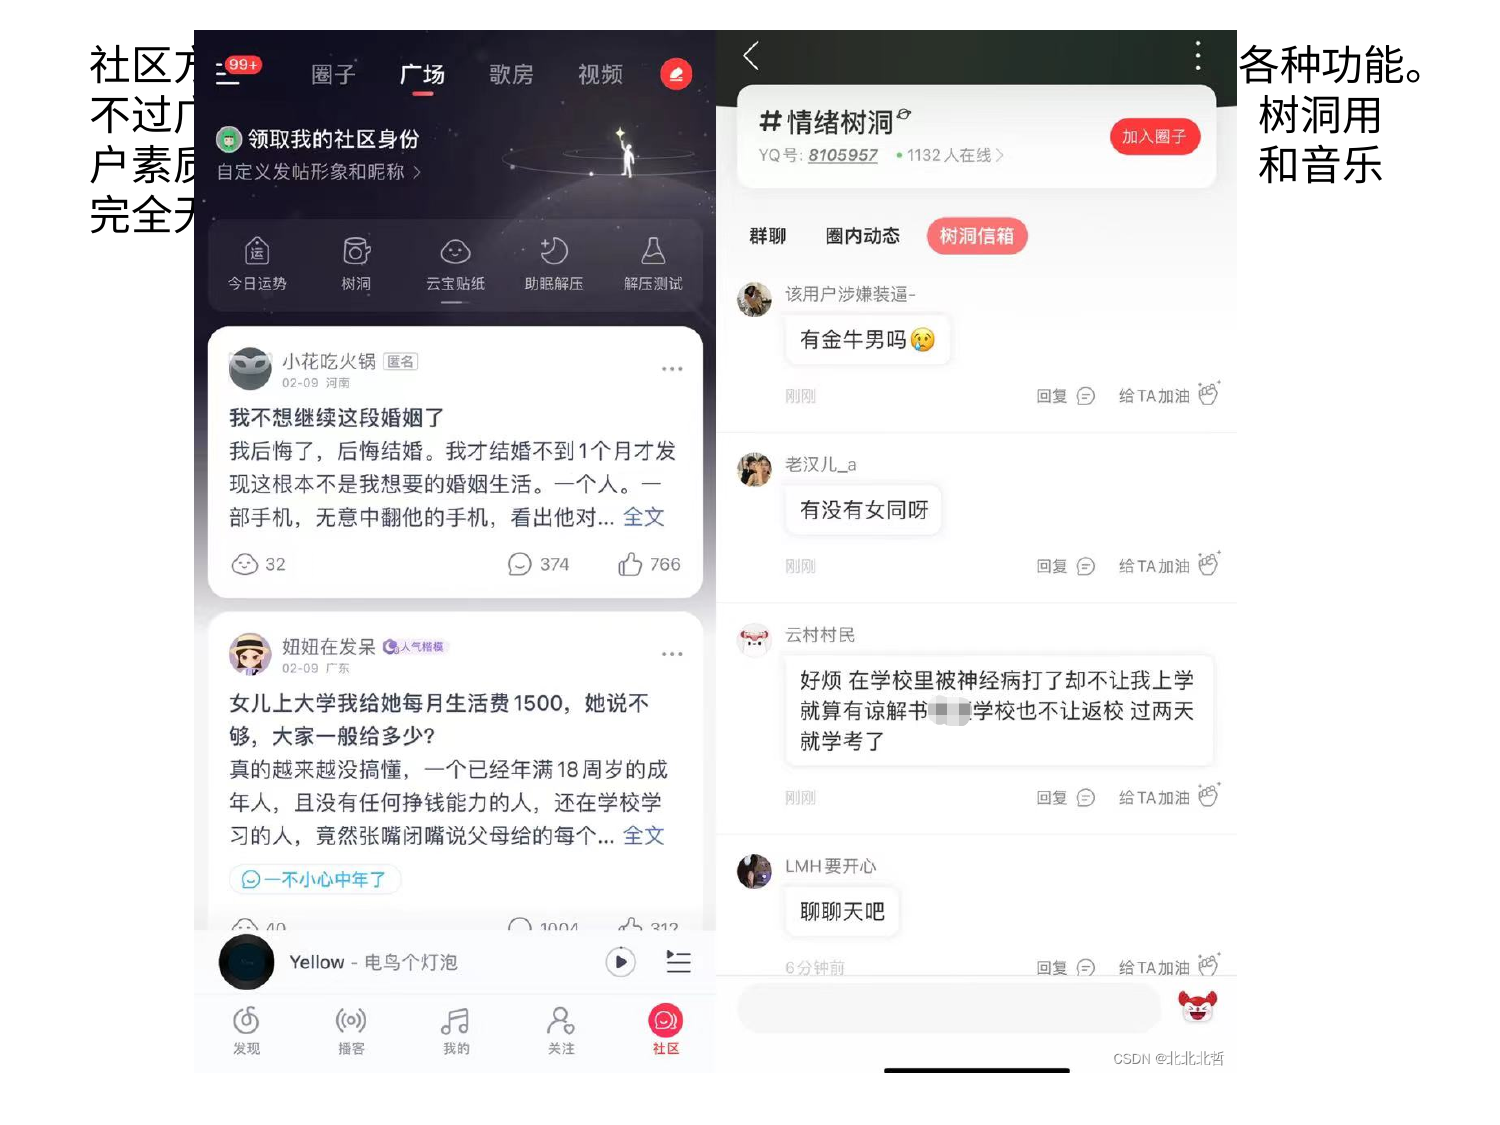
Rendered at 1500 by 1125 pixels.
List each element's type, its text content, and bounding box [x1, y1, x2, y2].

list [194, 30, 1237, 1073]
title 社区方面，网易云的社区功能十分丰富，有圈子/树洞/广场等各种功能。不过广场中的帖子大多都是些家长里短，和音乐并无多大关系，树洞用户素质也参差不齐。以下两个截屏是我点进社区和树洞的首页，和音乐完全无关，我认为此功能体验不佳。 [1237, 44, 1426, 233]
title 社区方面，网易云的社区功能十分丰富，有圈子/树洞/广场等各种功能。不过广场中的帖子大多都是些家长里短，和音乐并无多大关系，树洞用户素质也参差不齐。以下两个截屏是我点进社区和树洞的首页，和音乐完全无关，我认为此功能体验不佳。 [74, 44, 194, 233]
